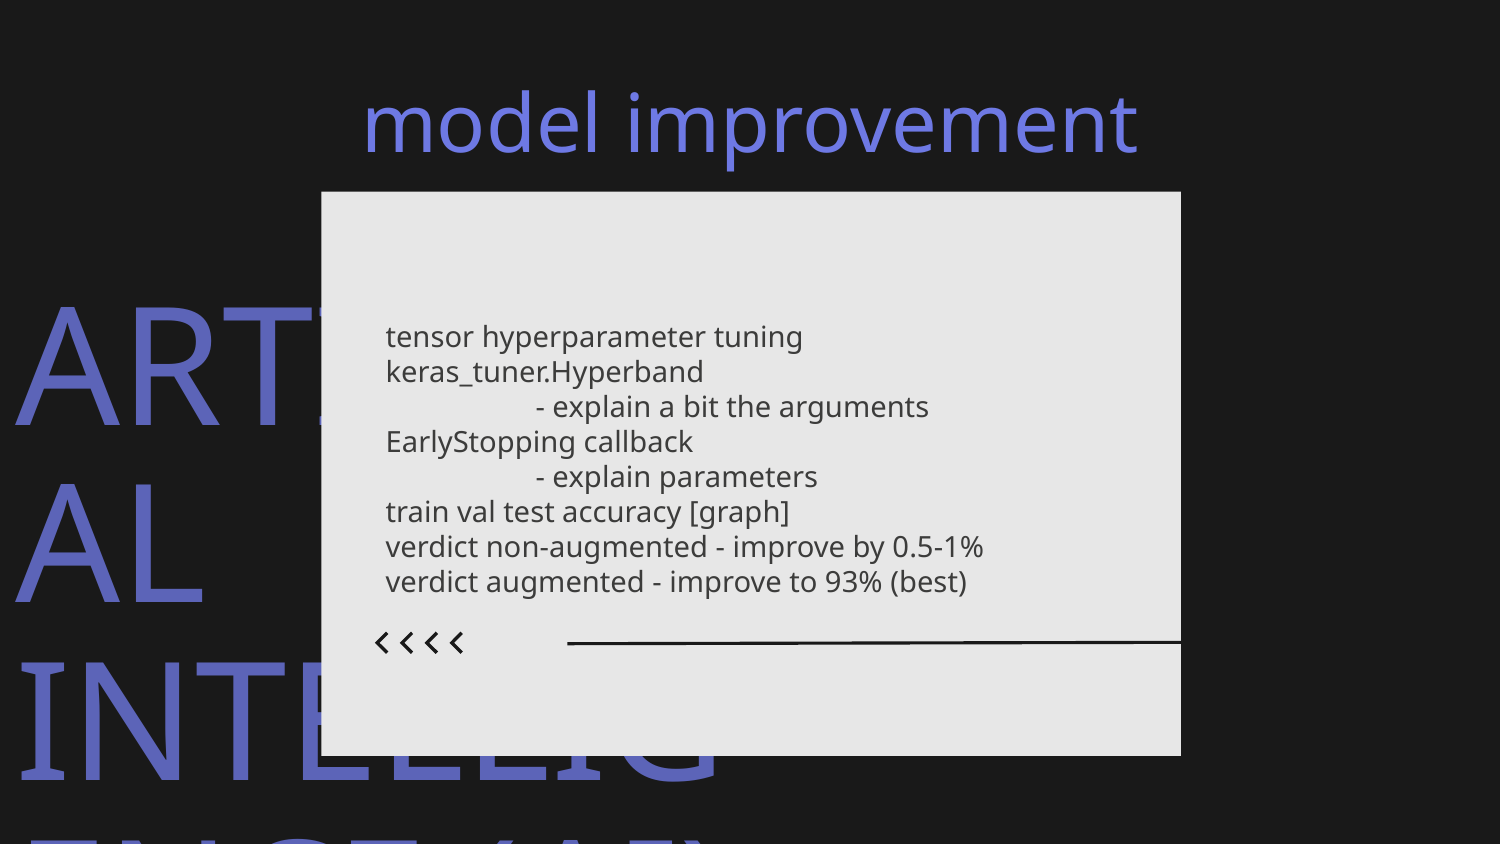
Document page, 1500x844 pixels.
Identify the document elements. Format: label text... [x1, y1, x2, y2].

text_box [321, 191, 1181, 756]
title model improvement [118, 72, 1382, 167]
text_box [374, 631, 464, 655]
subtitle tensor hyperparameter tuning keras_tuner.Hyperband - explain a bit the arguments EarlyStopping callback - explain parameters train val test accuracy [graph] verdict non-augmented - improve by 0.5-1% verdict augmented - improve to 93% (best) [370, 303, 1130, 594]
